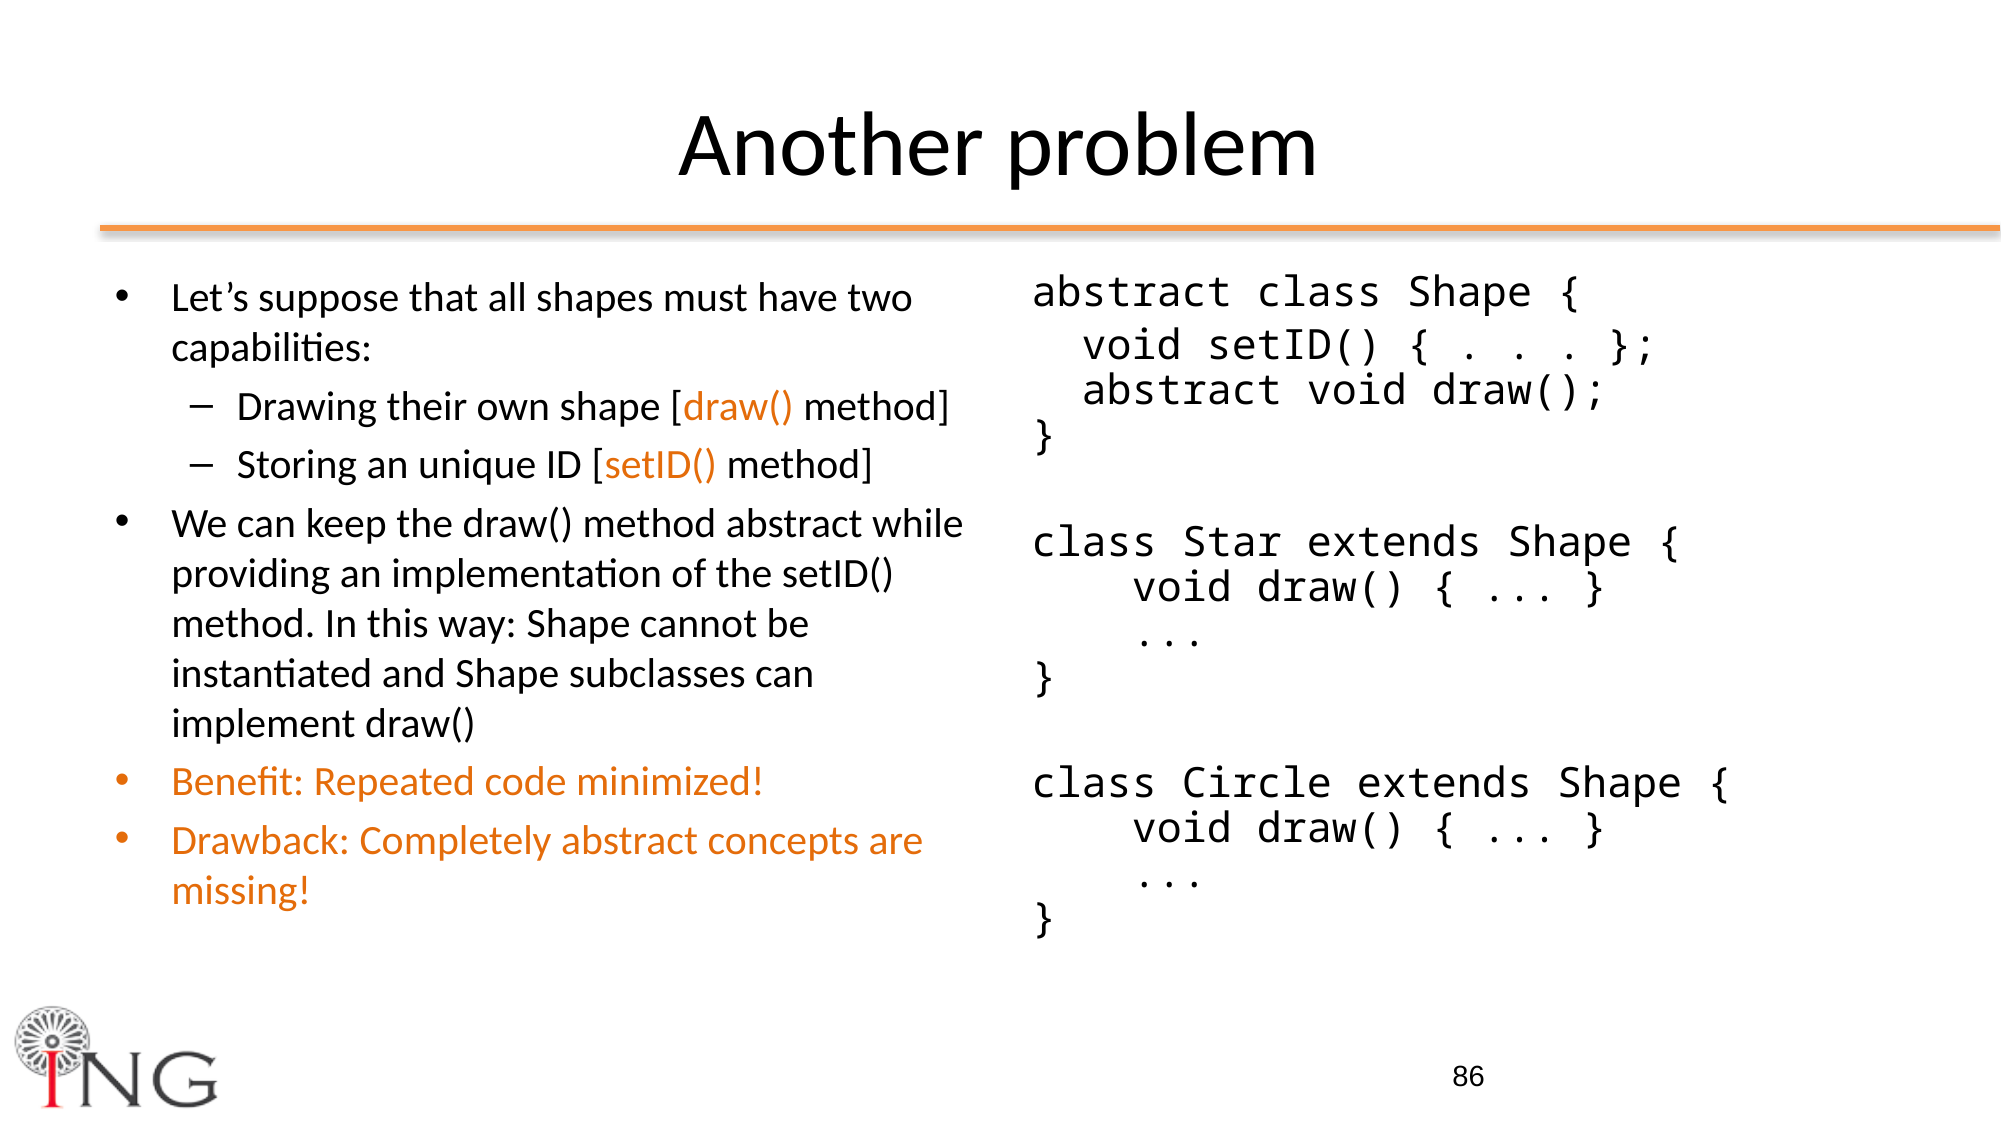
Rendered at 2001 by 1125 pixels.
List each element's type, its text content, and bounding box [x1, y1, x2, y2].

list abstract class Shape { void setID() { . . . }; abstract void draw(); } class Star extends Shape { void draw() { ... } ... } class Circle extends Shape { void draw() { ... } ... } [1016, 262, 1900, 1005]
text_box 86 [1437, 1049, 1750, 1125]
picture [0, 987, 244, 1125]
title Another problem [99, 45, 1900, 233]
list Let’s suppose that all shapes must have two capabilities: Drawing their own shape [draw() method] Storing an unique ID [setID() method] We can keep the draw() method abstract while providing an implementation of the setID() method. In this way: Shape cannot be instantiated and Shape subclasses can implement draw() Benefit: Repeated code minimized! Drawback: Completely abstract concepts are missing! [99, 262, 984, 1005]
